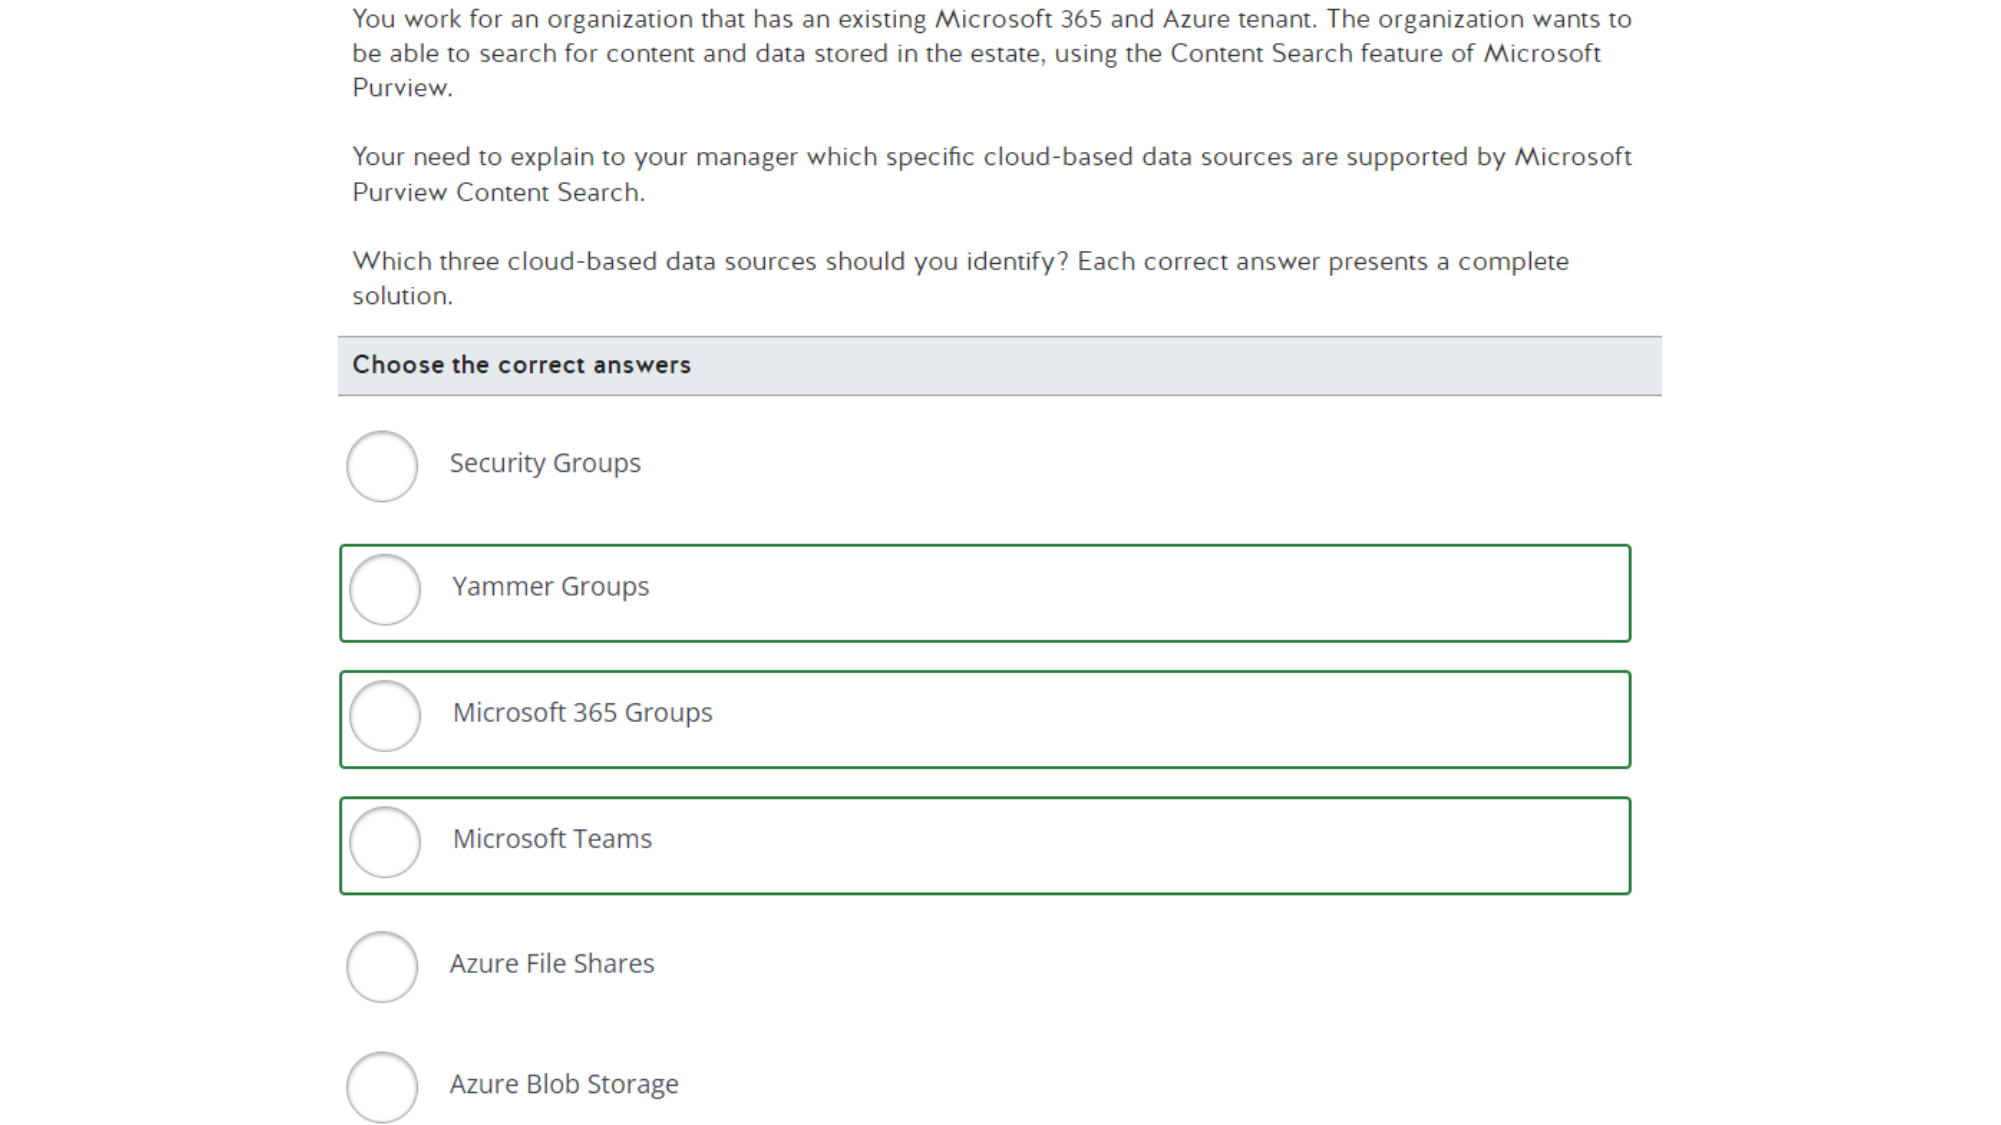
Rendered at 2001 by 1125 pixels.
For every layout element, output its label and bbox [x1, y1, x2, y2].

picture [338, 0, 1662, 1125]
